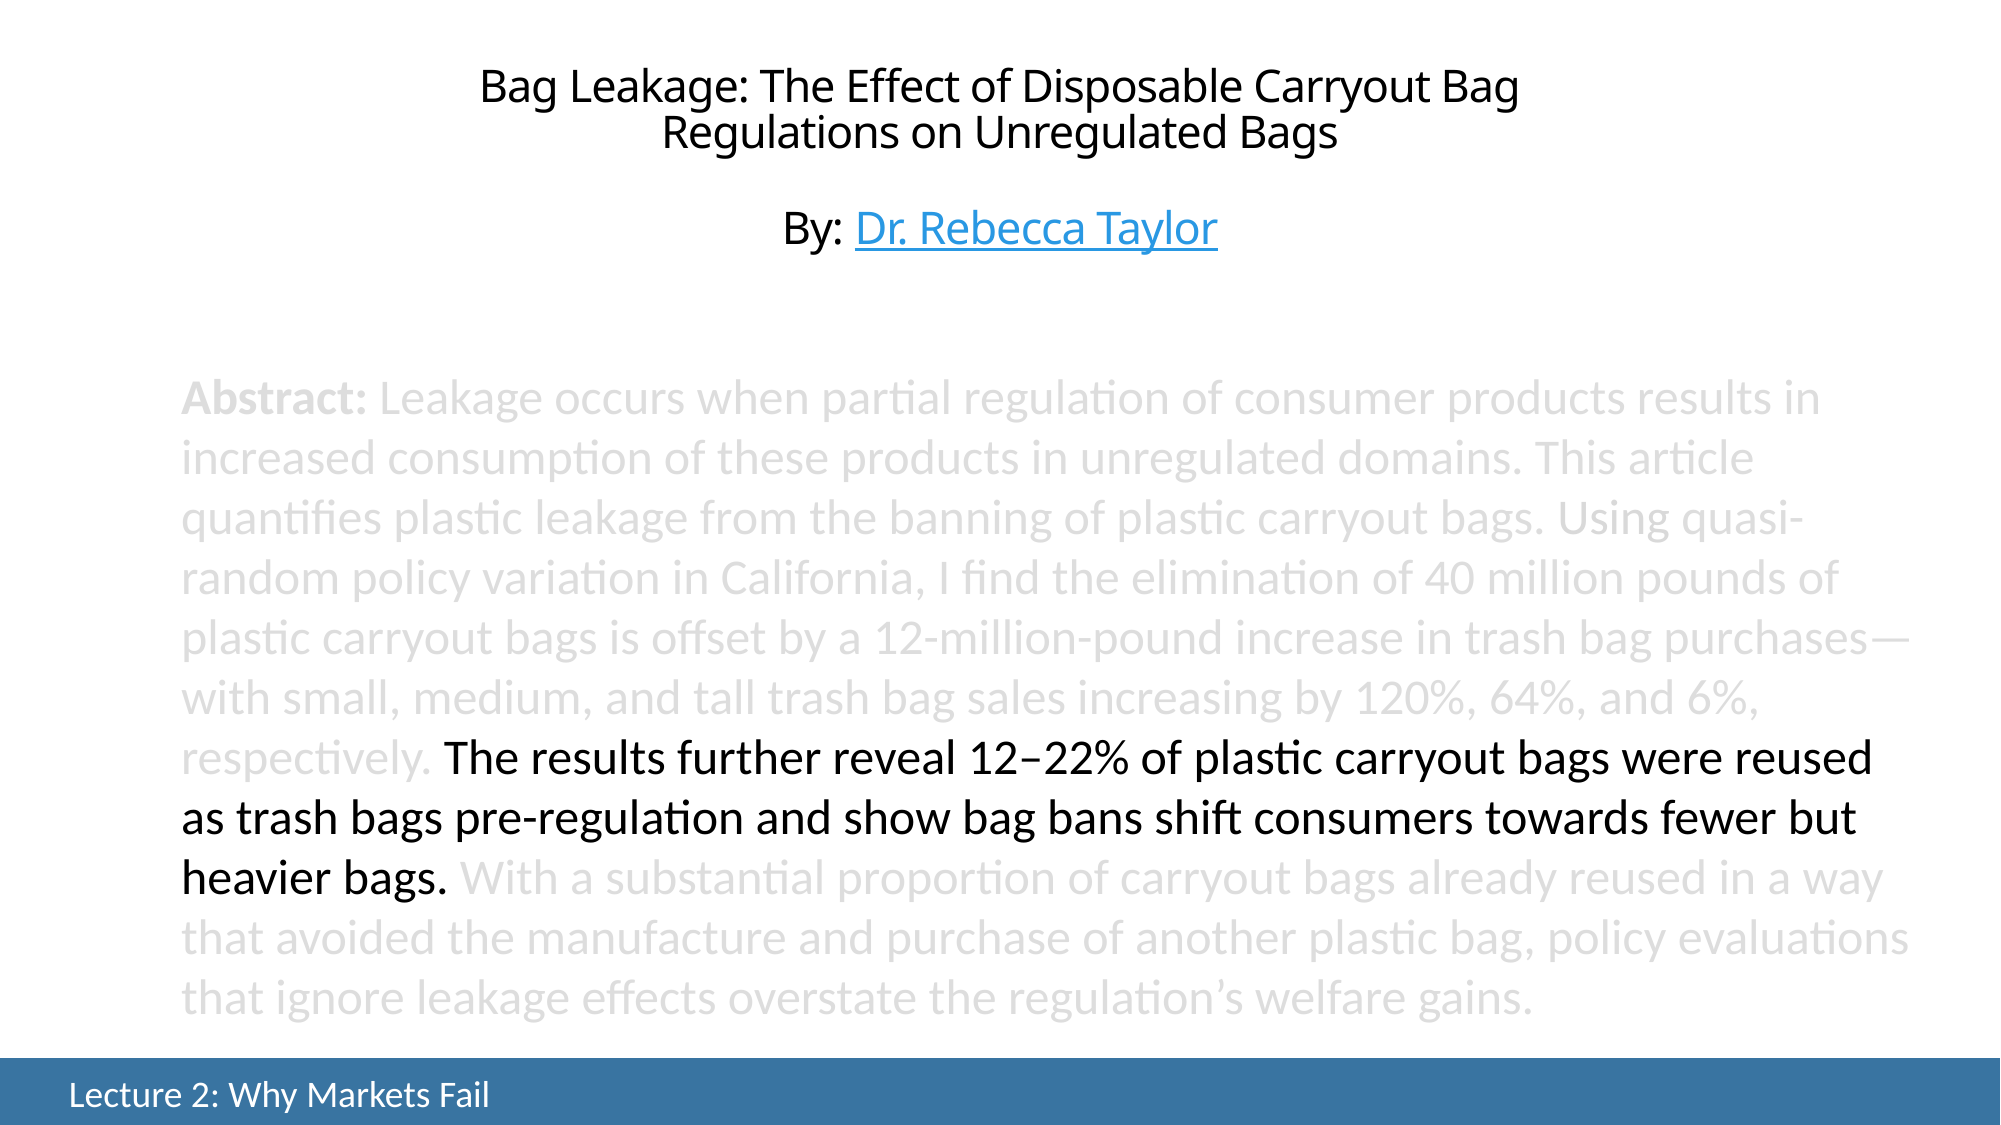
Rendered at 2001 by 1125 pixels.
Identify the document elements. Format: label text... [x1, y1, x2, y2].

text_box Bag Leakage: The Effect of Disposable Carryout Bag Regulations on Unregulated Bags By: Dr. Rebecca Taylor [374, 56, 1625, 263]
text_box Abstract: Leakage occurs when partial regulation of consumer products results in increased consumption of these products in unregulated domains. This article quantifies plastic leakage from the banning of plastic carryout bags. Using quasi-random policy variation in California, I find the elimination of 40 million pounds of plastic carryout bags is offset by a 12-million-pound increase in trash bag purchases—with small, medium, and tall trash bag sales increasing by 120%, 64%, and 6%, respectively. The results further reveal 12–22% of plastic carryout bags were reused as trash bags pre-regulation and show bag bans shift consumers towards fewer but heavier bags. With a substantial proportion of carryout bags already reused in a way that avoided the manufacture and purchase of another plastic bag, policy evaluations that ignore leakage effects overstate the regulation’s welfare gains. [91, 307, 1937, 1033]
